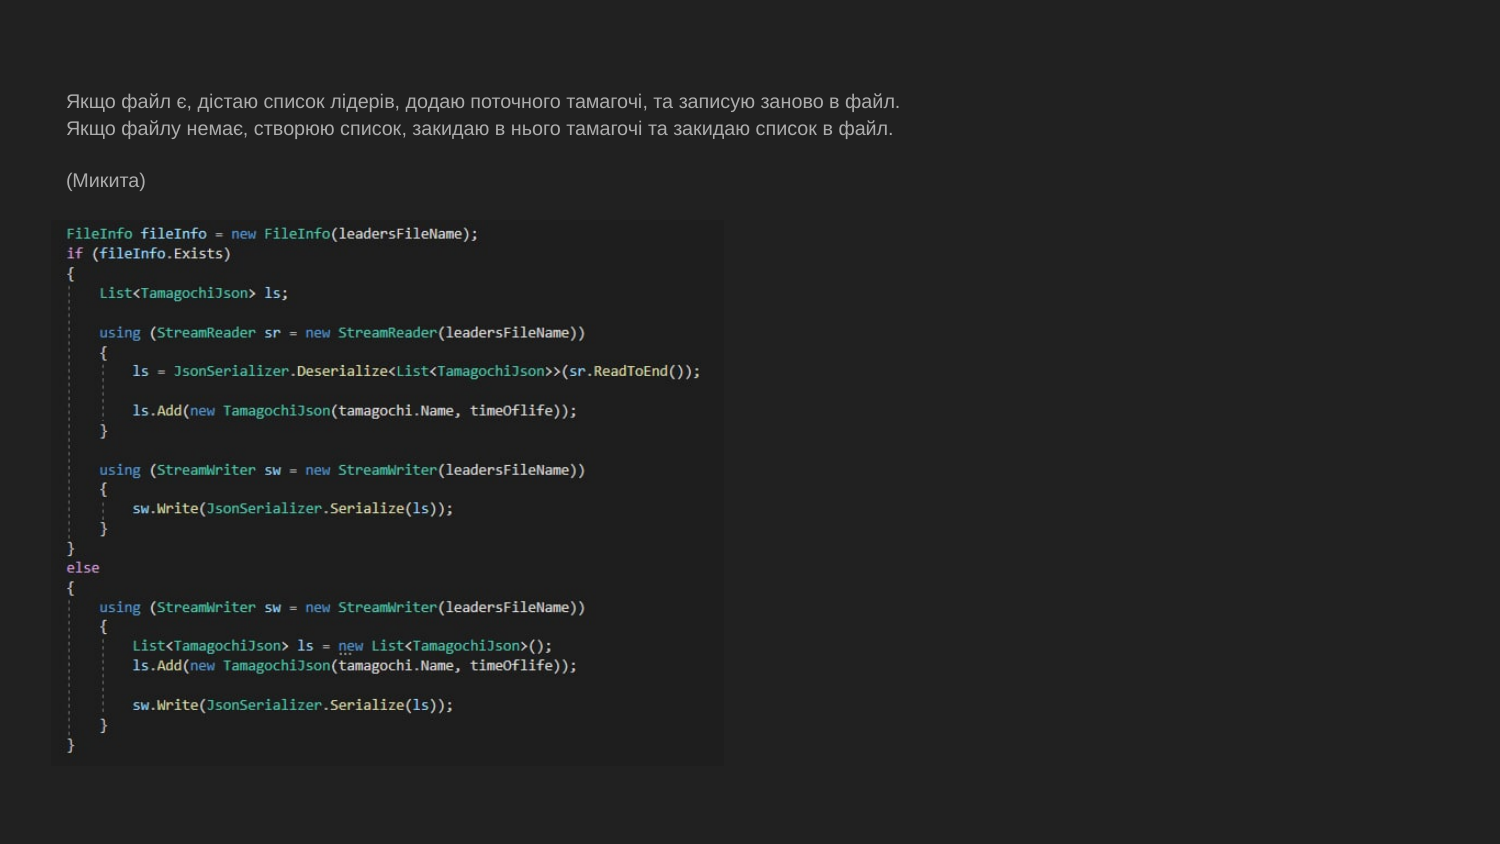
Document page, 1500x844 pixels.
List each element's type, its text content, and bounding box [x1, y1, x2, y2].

picture [50, 219, 724, 766]
list Якщо файл є, дістаю список лідерів, додаю поточного тамагочі, та записую заново в файл. Якщо файлу немає, створюю список, закидаю в нього тамагочі та закидаю список в файл. (Микита) [51, 69, 952, 199]
